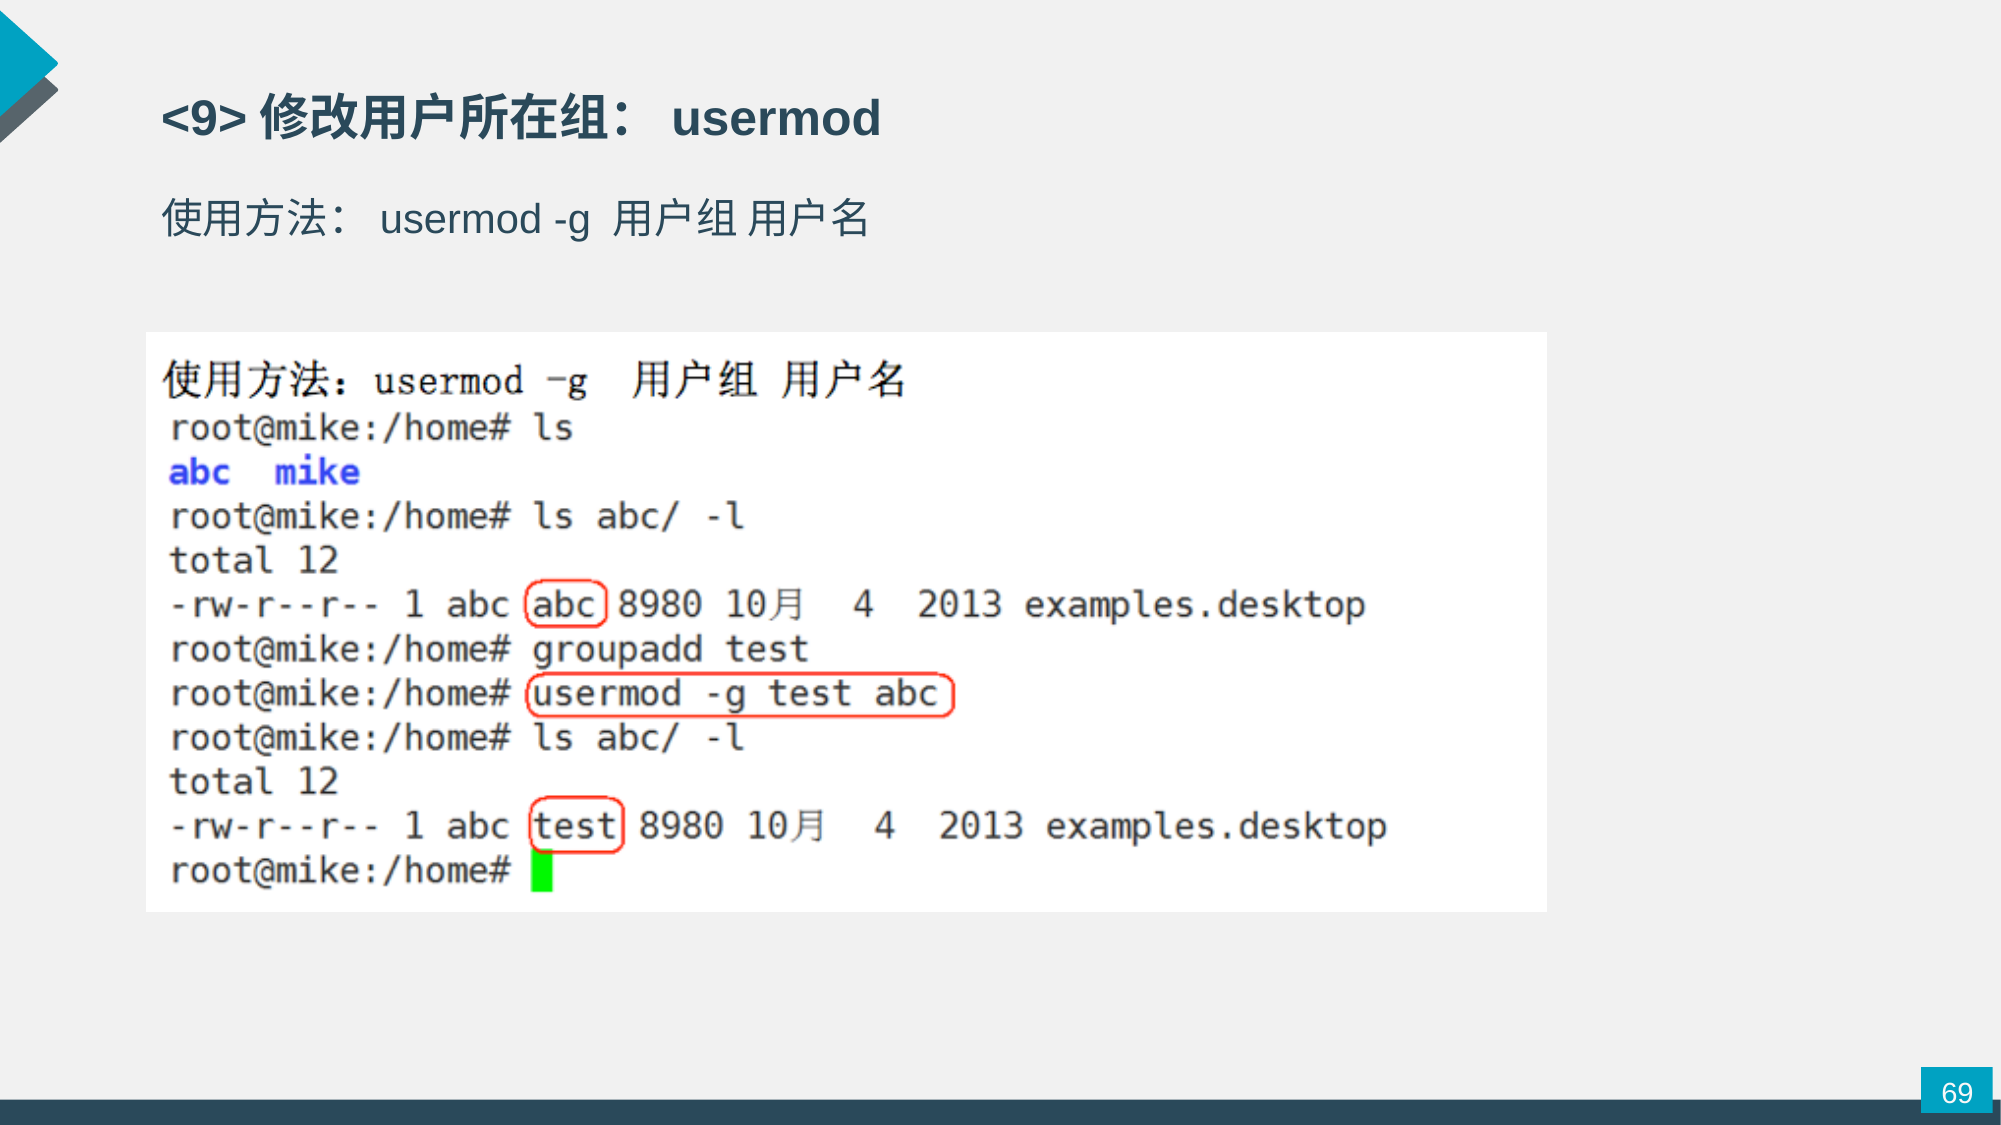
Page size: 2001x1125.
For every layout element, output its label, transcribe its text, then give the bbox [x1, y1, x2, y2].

text_box <9>修改用户所在组：usermod [146, 77, 1855, 153]
text_box [0, 10, 58, 117]
text_box 使用方法：usermod -g 用户组 用户名 [146, 184, 1823, 250]
picture [0, 0, 2001, 1099]
text_box [0, 77, 59, 143]
